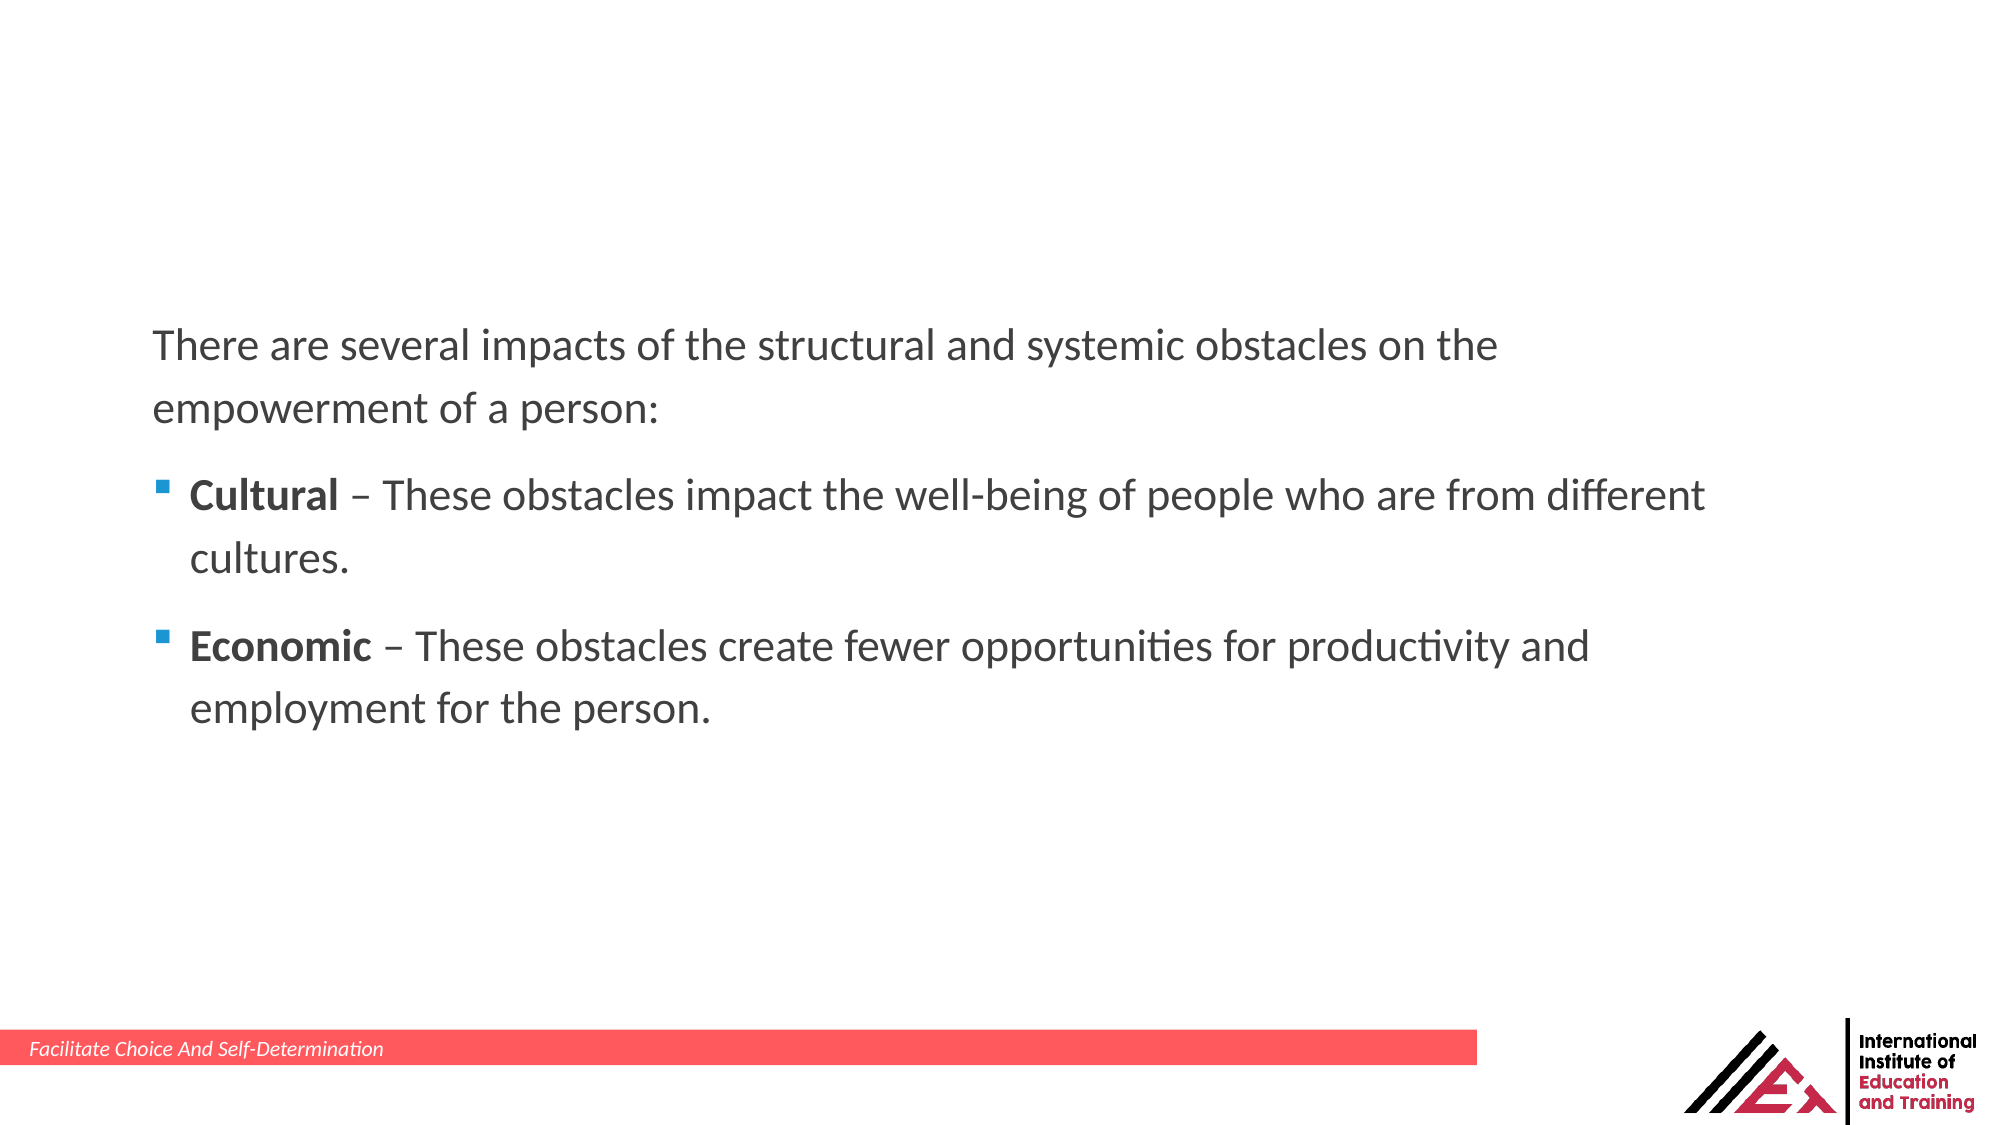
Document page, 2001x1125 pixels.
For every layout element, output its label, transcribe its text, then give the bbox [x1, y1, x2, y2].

picture [1683, 1018, 1976, 1125]
list There are several impacts of the structural and systemic obstacles on the empowerment of a person: Cultural – These obstacles impact the well-being of people who are from different cultures. Economic – These obstacles create fewer opportunities for productivity and employment for the person. [137, 299, 1793, 1014]
text_box Facilitate Choice And Self-Determination [0, 1029, 1478, 1066]
